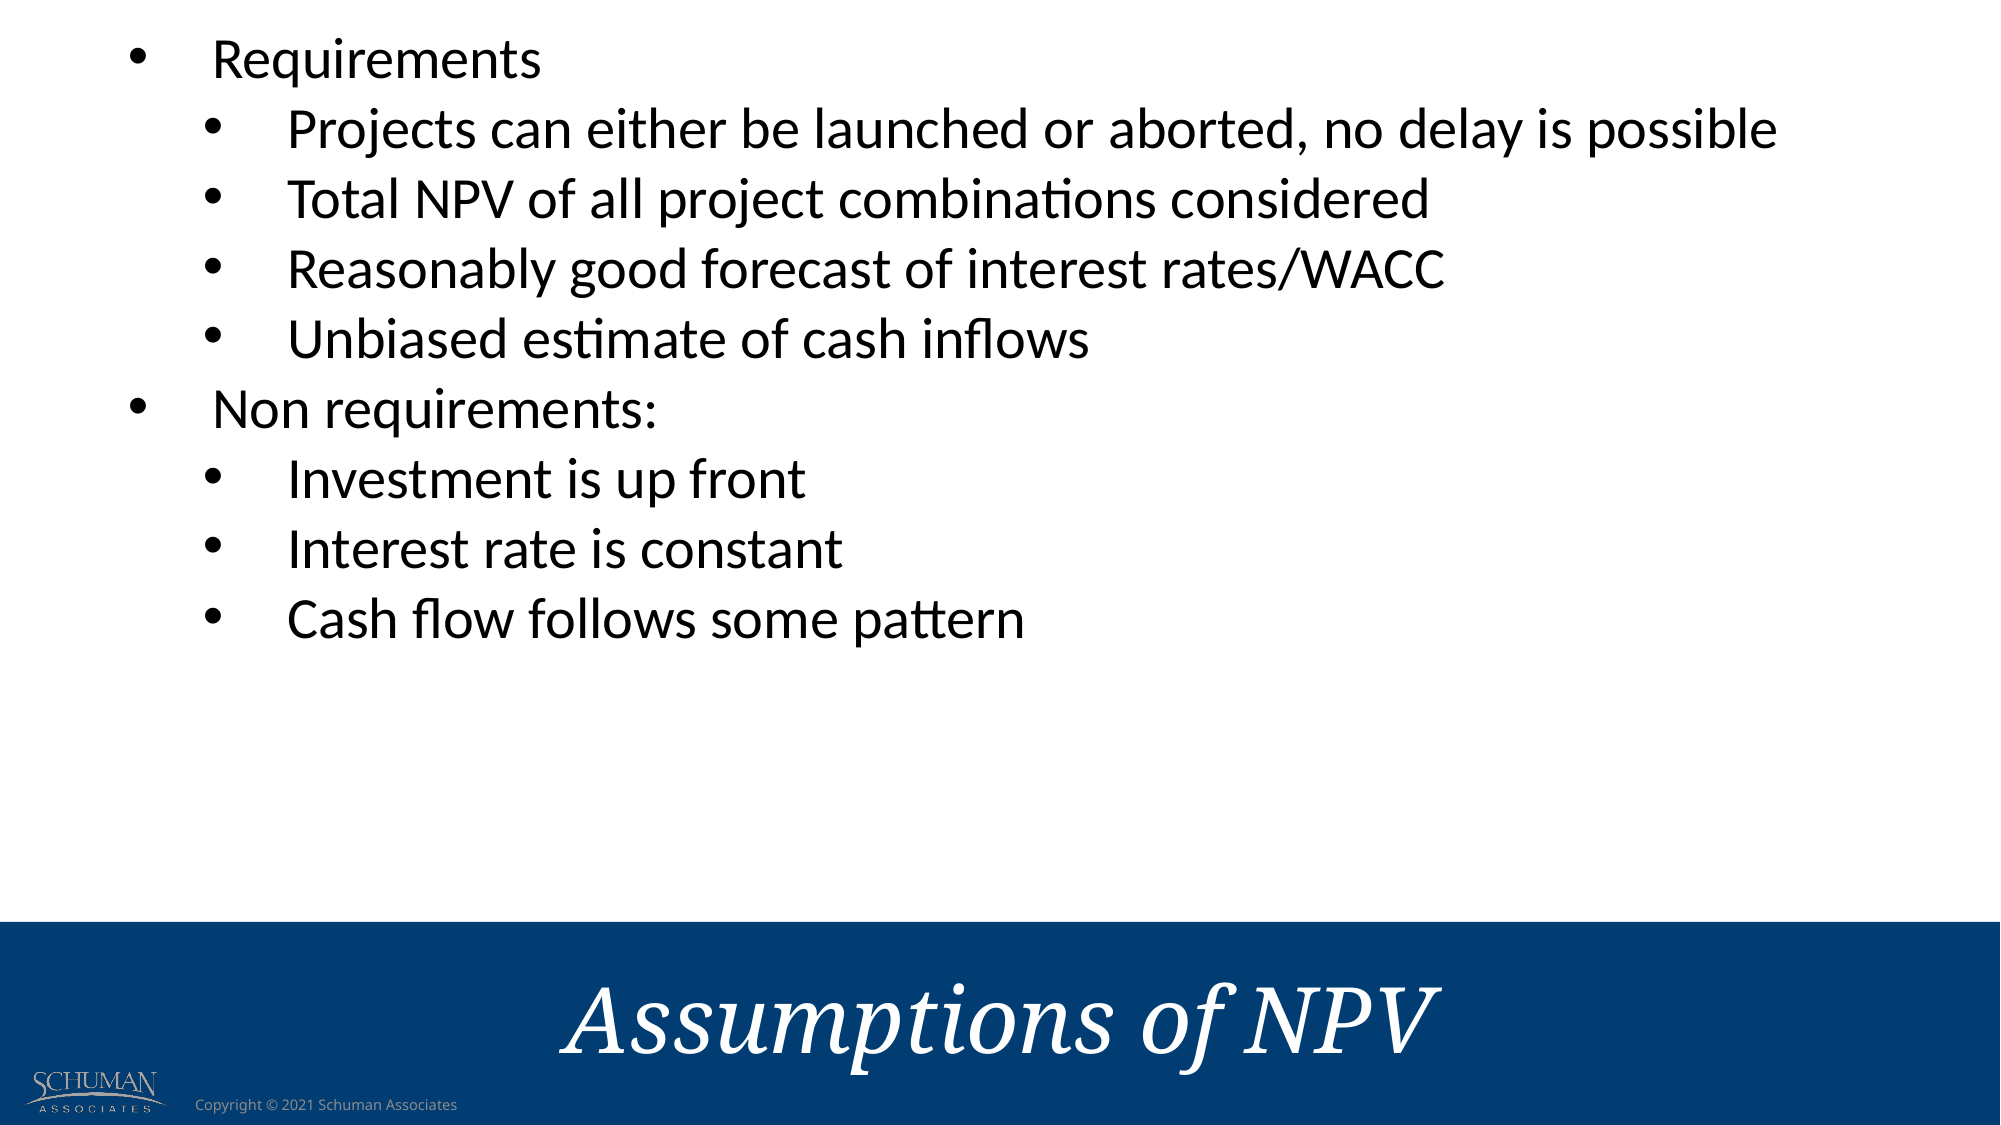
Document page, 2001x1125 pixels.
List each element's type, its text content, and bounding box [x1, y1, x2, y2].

text_box Copyright © 2021 Schuman Associates [180, 1079, 492, 1125]
text_box Requirements Projects can either be launched or aborted, no delay is possible Total NPV of all project combinations considered Reasonably good forecast of interest rates/WACC Unbiased estimate of cash inflows Non requirements: Investment is up front Interest rate is constant Cash flow follows some pattern [113, 12, 1887, 868]
text_box Assumptions of NPV [0, 921, 2000, 1125]
picture [20, 1071, 169, 1113]
